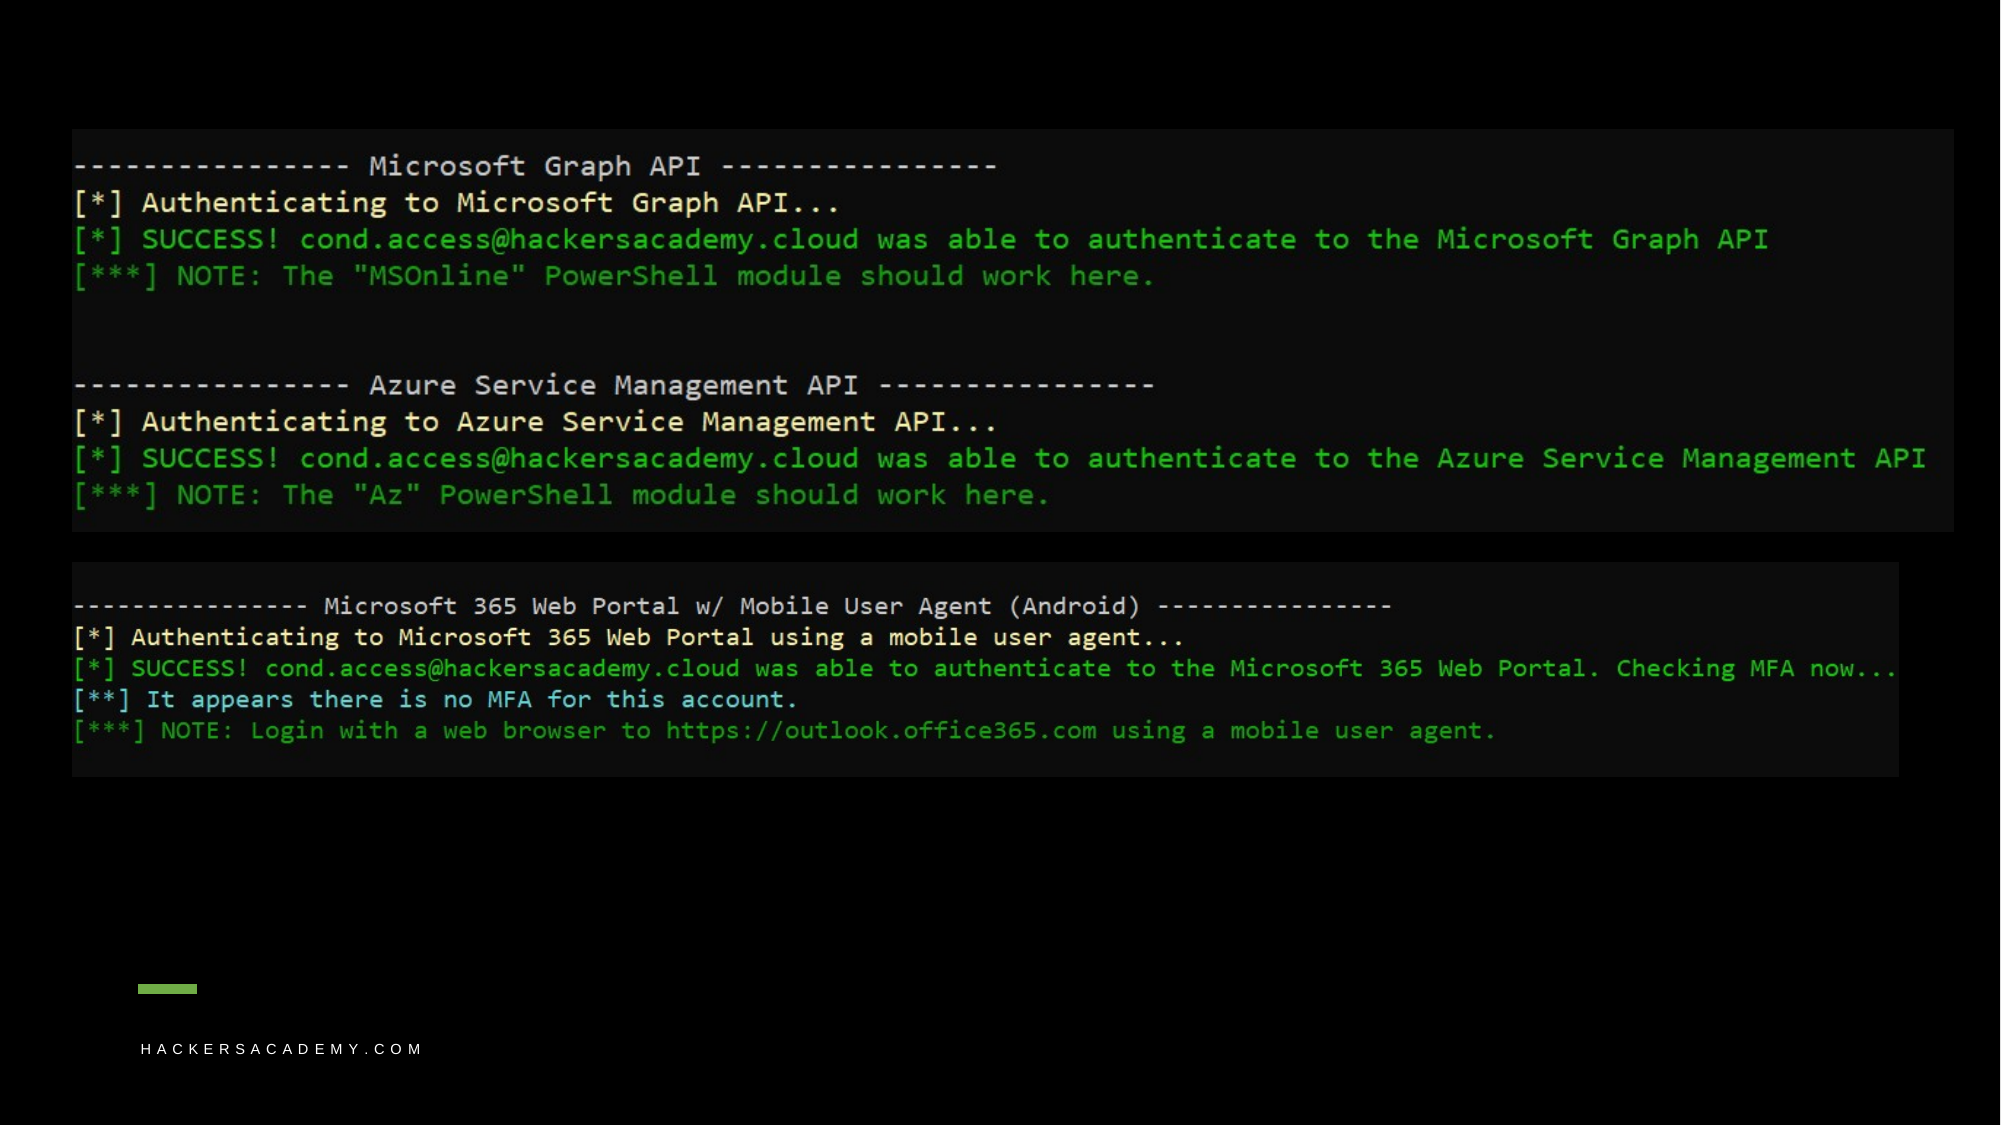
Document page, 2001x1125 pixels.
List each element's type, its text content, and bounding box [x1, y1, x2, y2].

footer H A C K E R S A C A D E M Y . C O M [138, 1039, 426, 1125]
picture [72, 562, 1900, 777]
picture [72, 129, 1954, 532]
